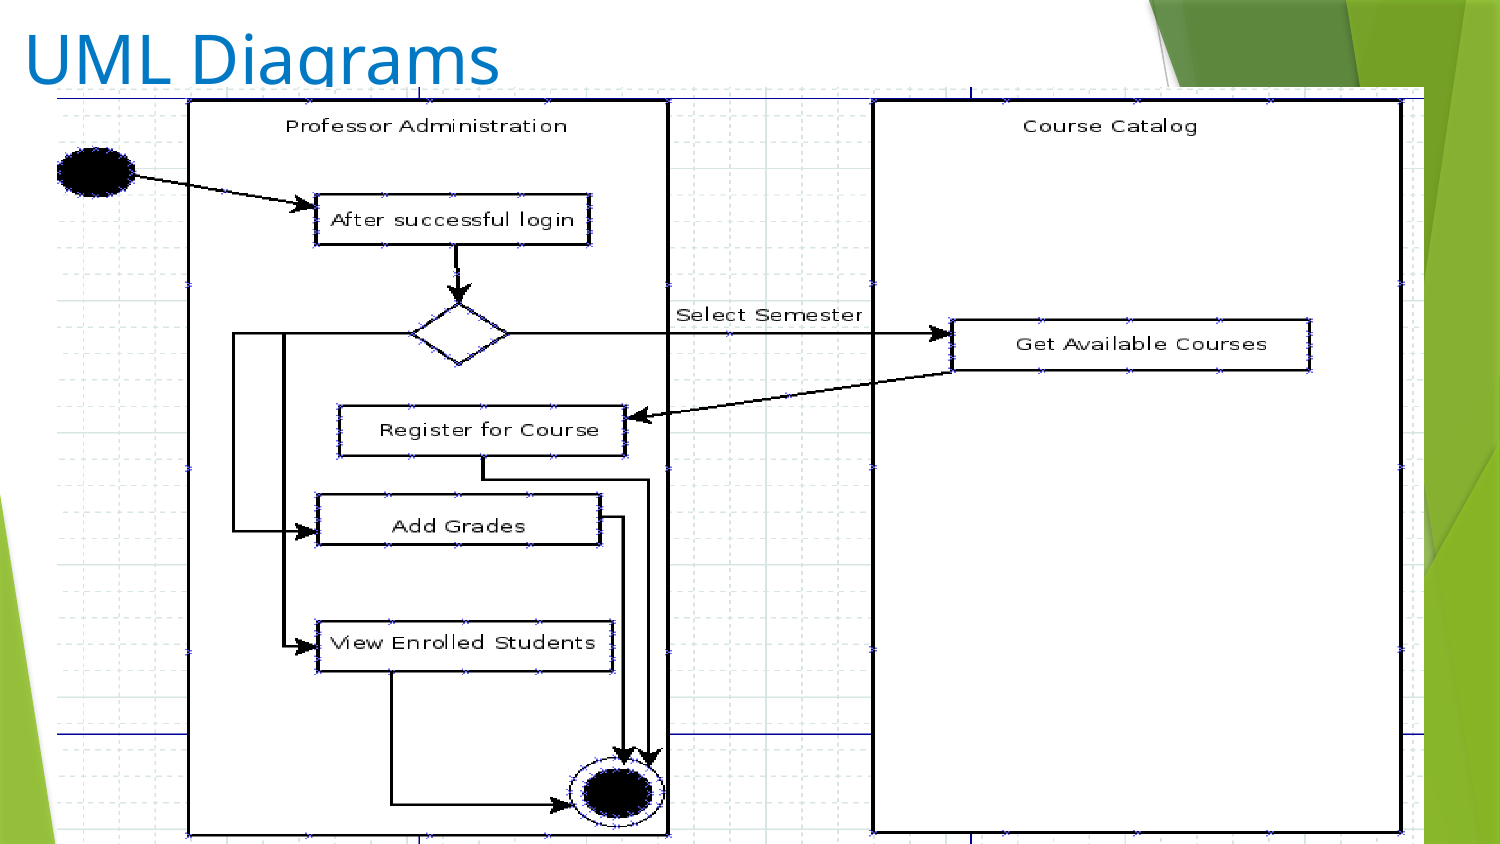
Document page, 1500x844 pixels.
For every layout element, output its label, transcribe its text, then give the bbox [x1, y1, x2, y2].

title UML Diagrams [23, 15, 580, 149]
picture [56, 86, 1425, 844]
